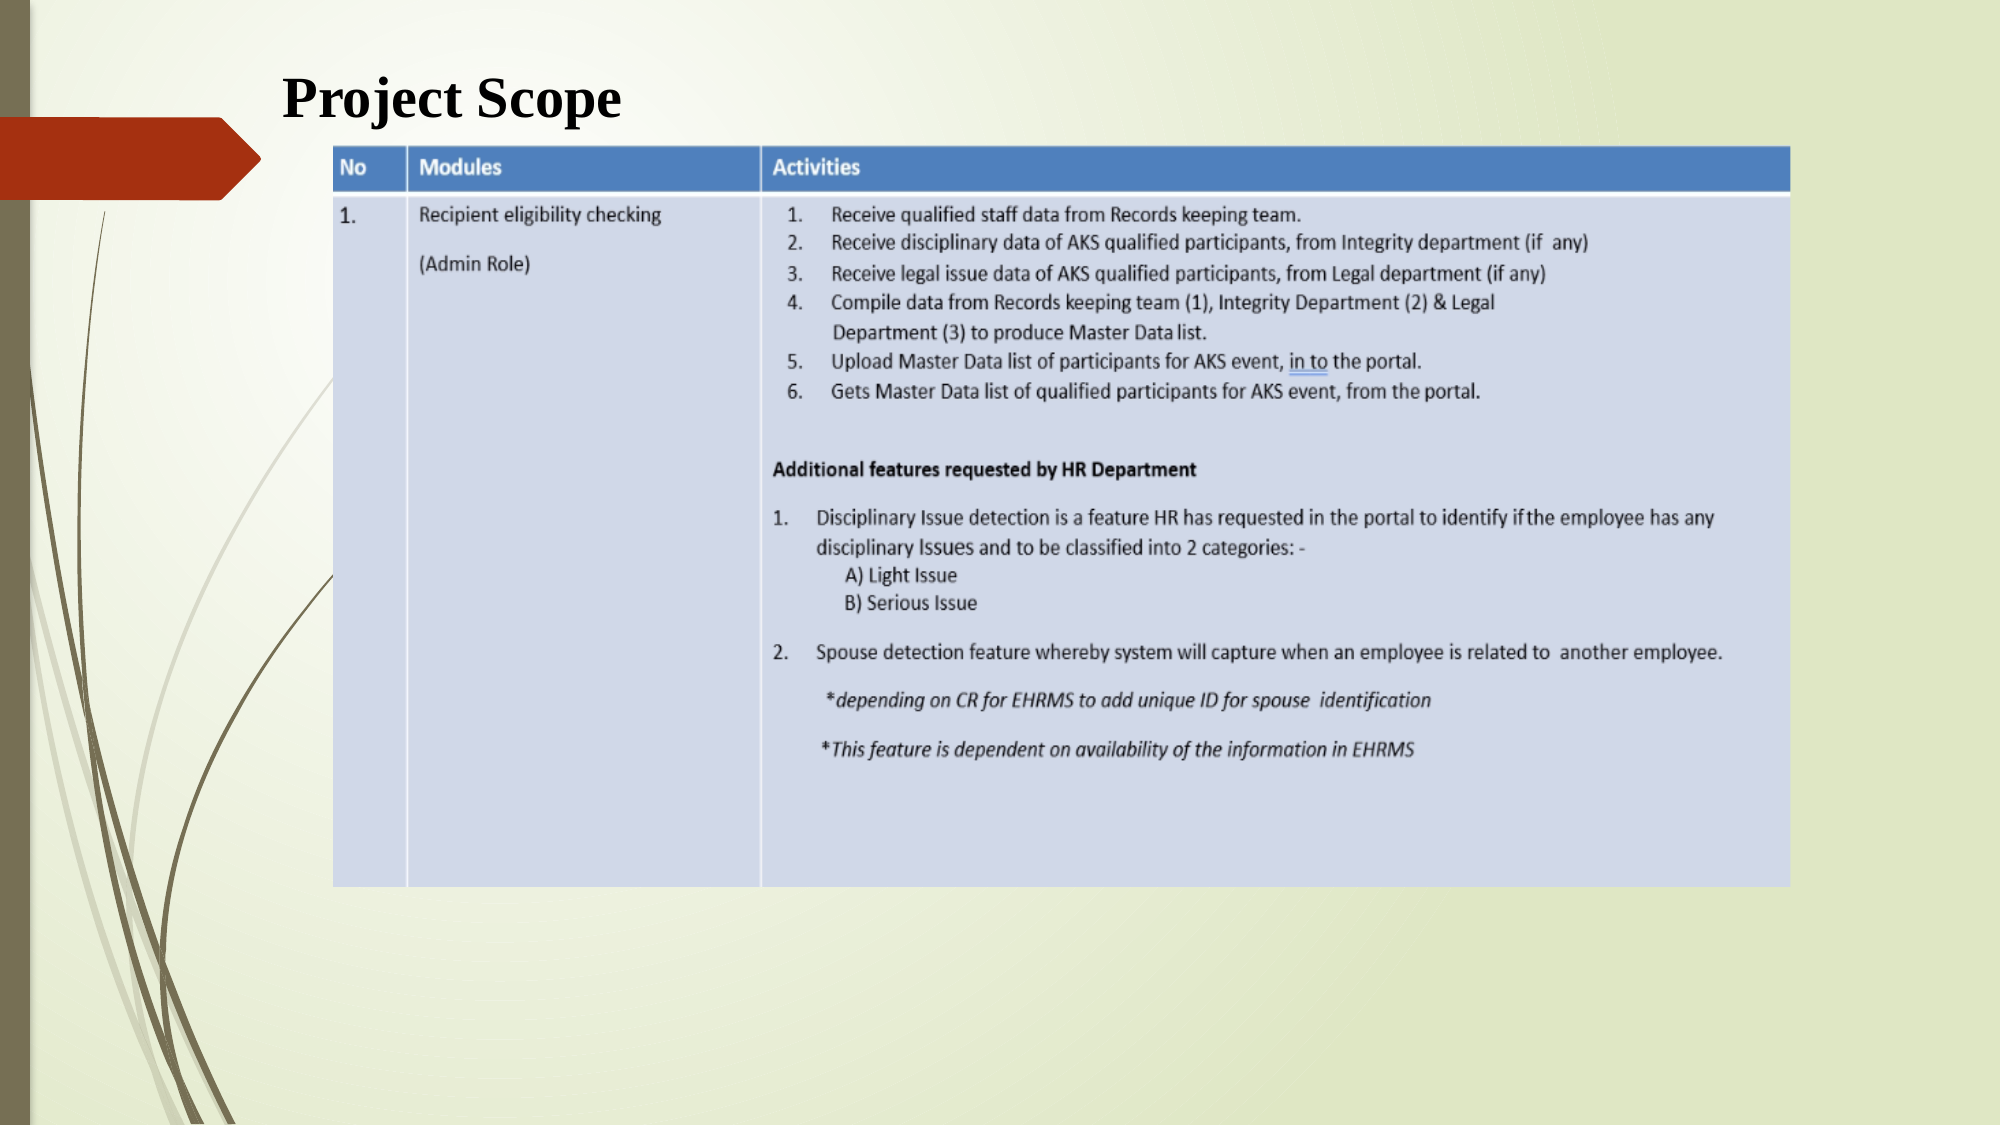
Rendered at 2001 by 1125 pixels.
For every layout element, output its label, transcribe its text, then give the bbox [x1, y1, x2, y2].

text_box Project Scope [267, 51, 1268, 137]
picture [332, 145, 1791, 887]
